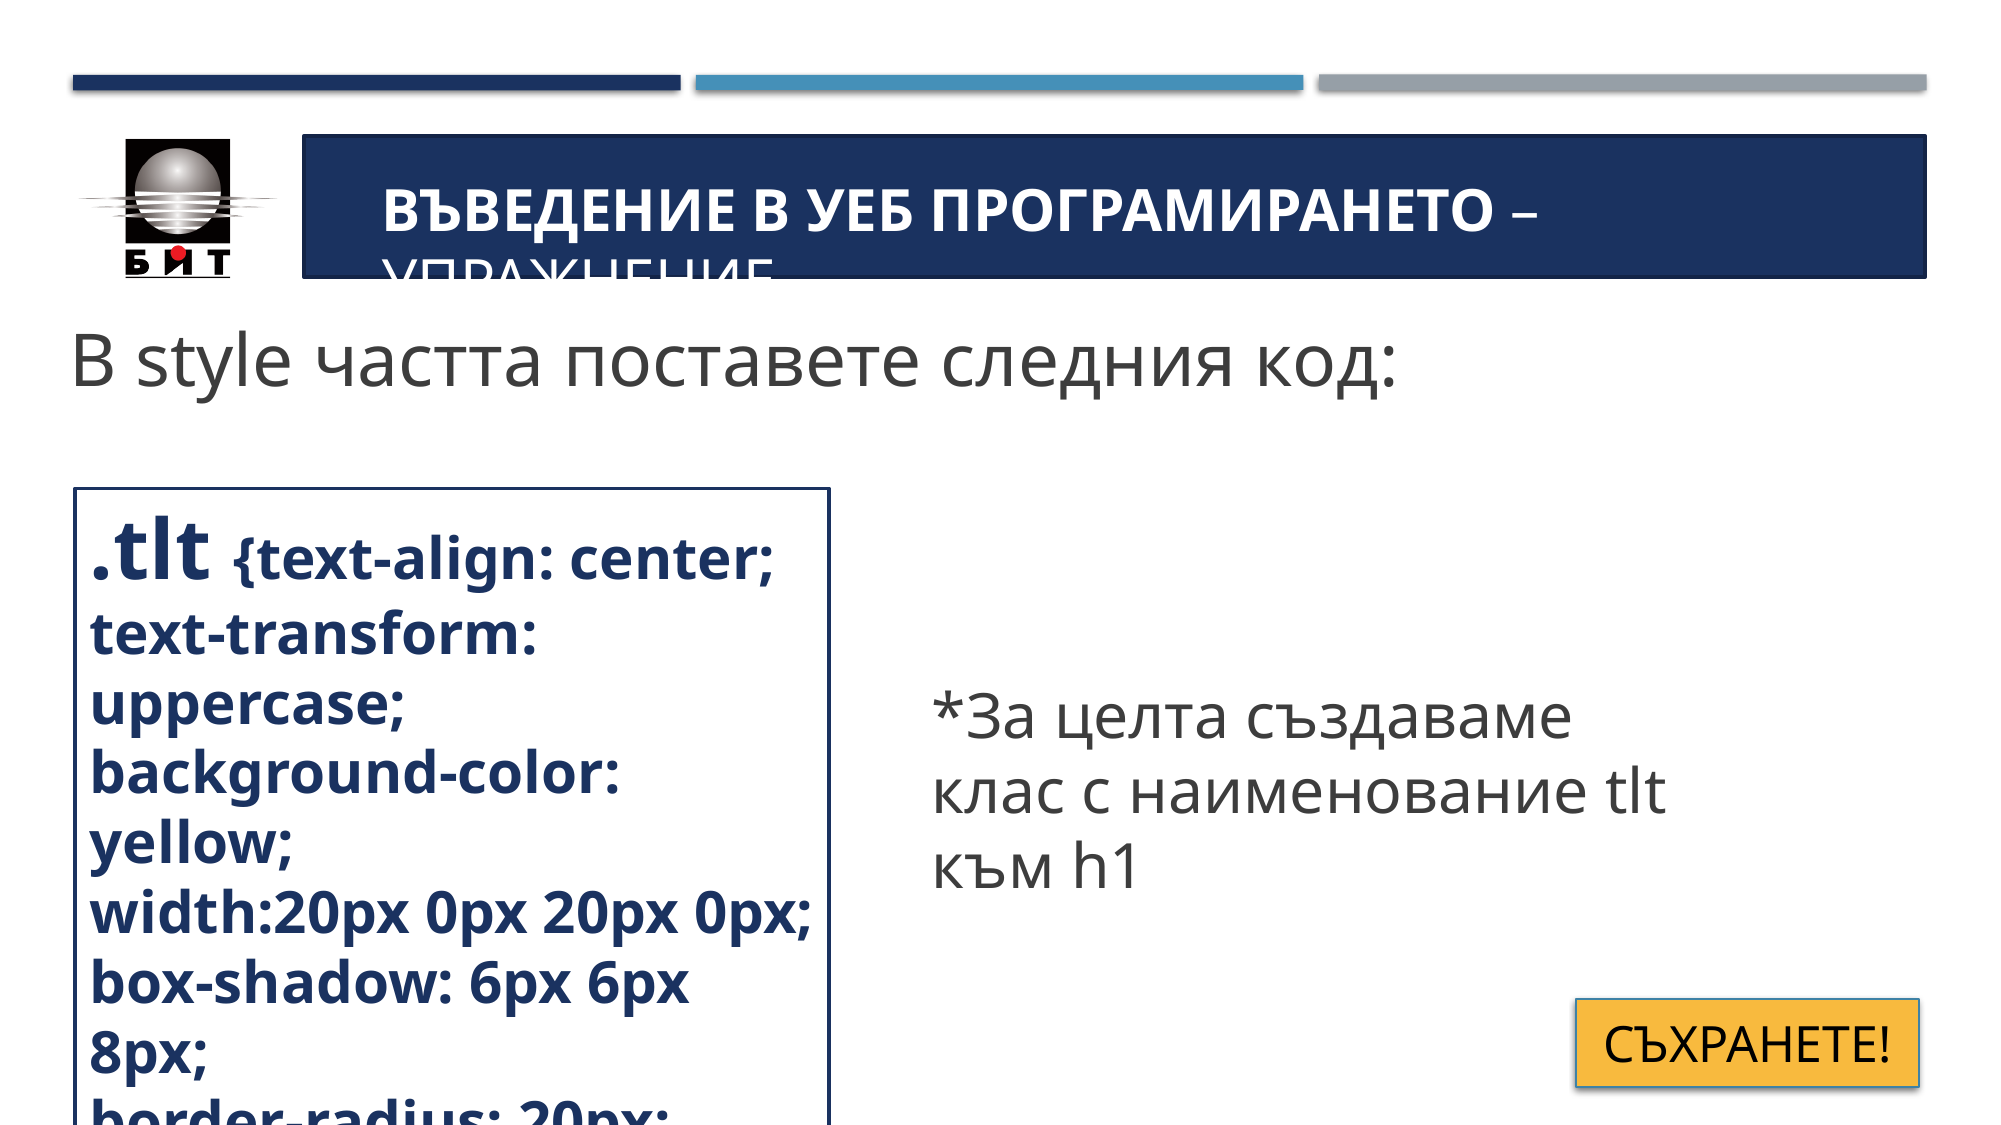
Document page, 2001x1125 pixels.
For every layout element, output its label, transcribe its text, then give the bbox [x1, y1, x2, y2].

picture [74, 105, 280, 311]
text_box СЪХРАНЕТЕ! [1575, 998, 1920, 1088]
text_box ВЪВЕДЕНИЕ В УЕБ ПРОГРАМИРАНЕТО – УПРАЖНЕНИЕ [366, 165, 1919, 321]
text_box [302, 134, 1927, 279]
text_box .tlt {text-align: center; text-transform: uppercase; background-color: yellow; width:20px 0px 20px 0px; box-shadow: 6px 6px 8px; border-radius: 20px; font-family: Verdana; } [73, 489, 831, 1125]
text_box В style частта поставете следния код: [54, 226, 1550, 489]
text_box *За целта създаваме клас с наименование tlt към h1 [916, 657, 1707, 920]
